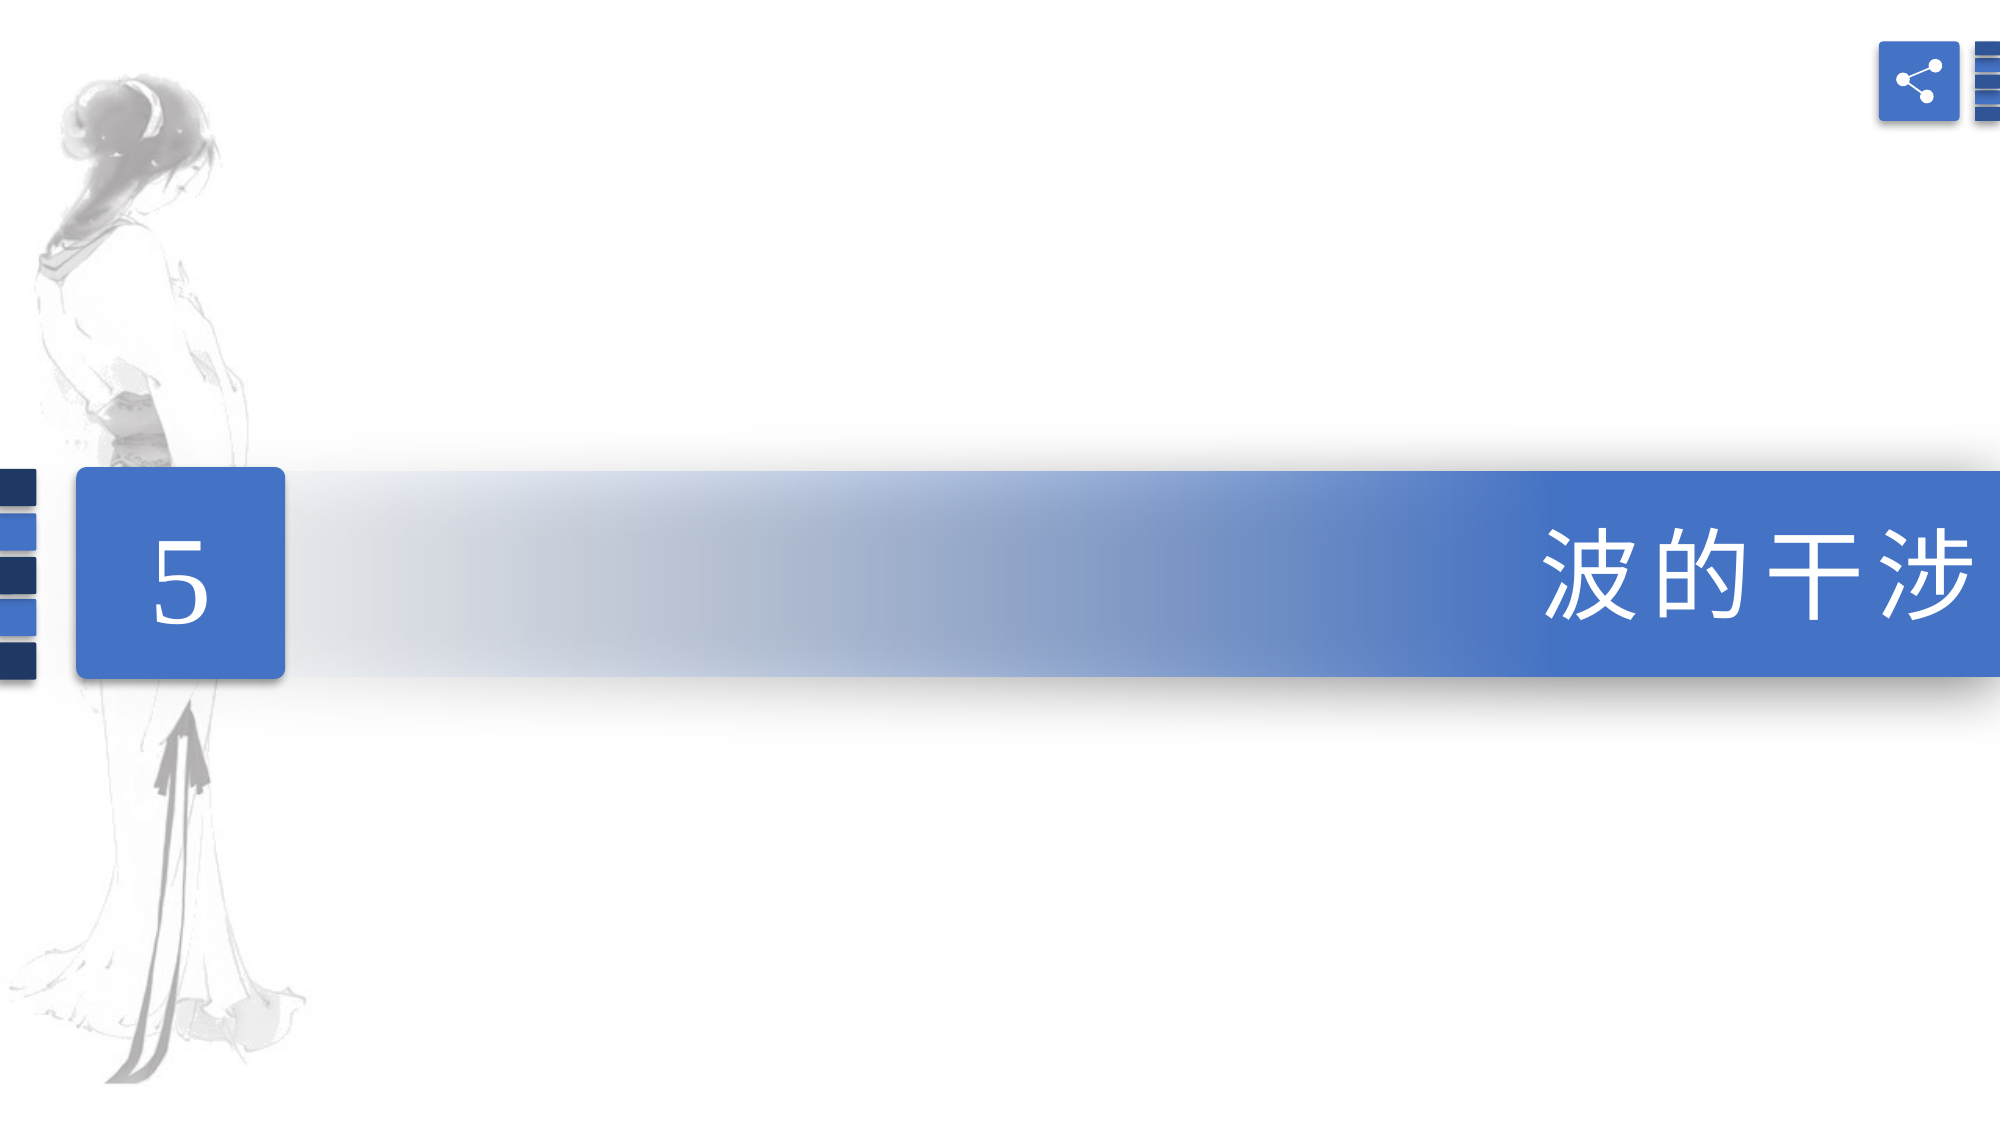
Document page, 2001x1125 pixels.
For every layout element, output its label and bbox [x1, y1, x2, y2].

text_box [0, 467, 2000, 680]
text_box [1878, 41, 2000, 121]
picture [0, 680, 313, 1087]
picture [0, 58, 313, 467]
